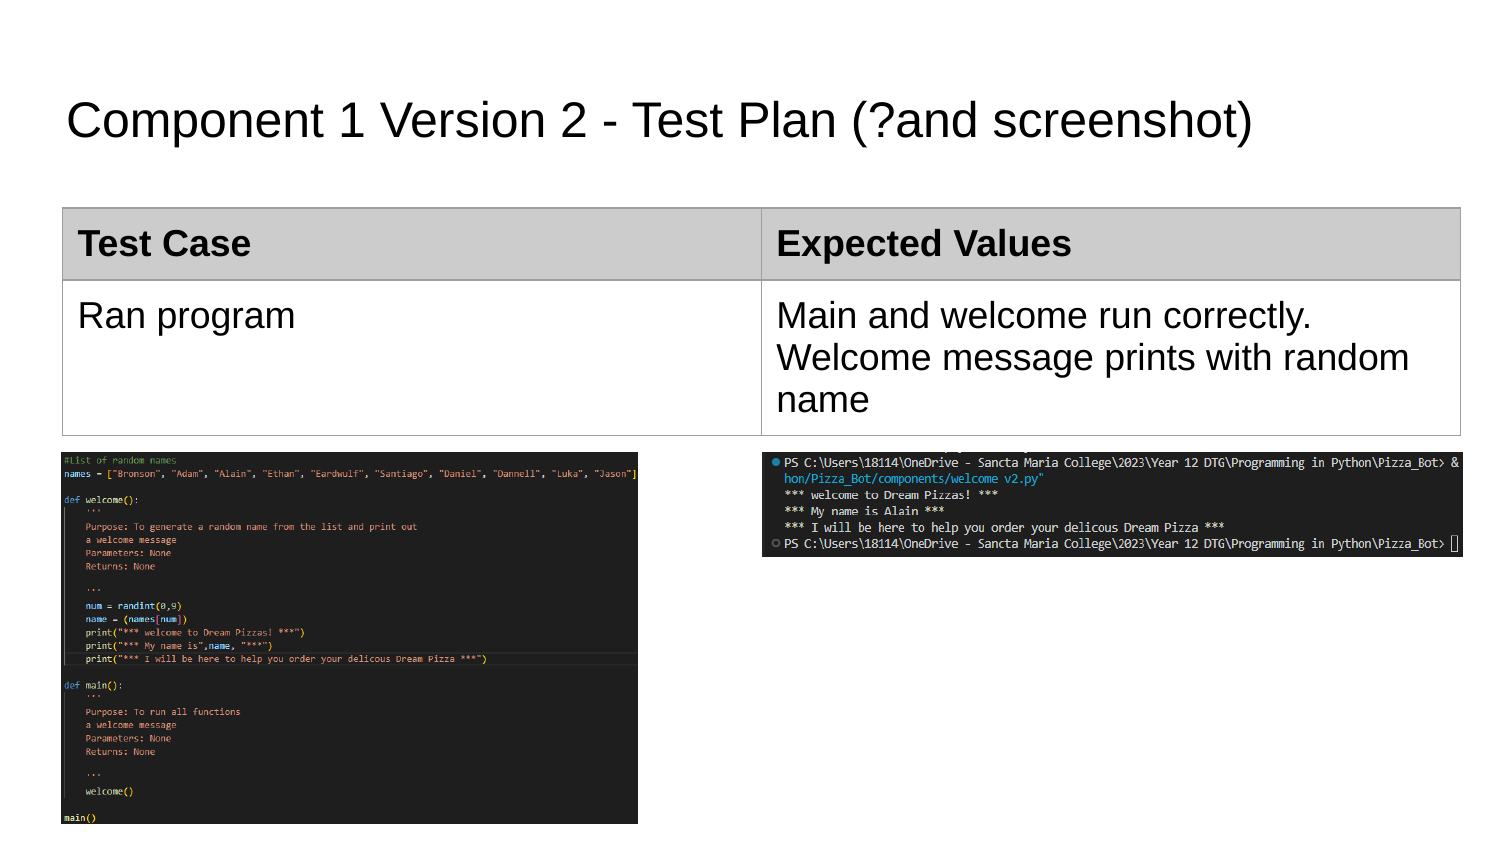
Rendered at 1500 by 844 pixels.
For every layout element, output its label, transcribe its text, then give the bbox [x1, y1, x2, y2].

table_header Expected Values [762, 209, 1460, 279]
picture [61, 452, 638, 824]
picture [761, 451, 1463, 558]
title Component 1 Version 2 - Test Plan (?and screenshot) [51, 72, 1449, 167]
table_cell Main and welcome run correctly. Welcome message prints with random name [762, 281, 1460, 435]
table_cell Ran program [63, 281, 761, 435]
table_header Test Case [63, 209, 761, 279]
